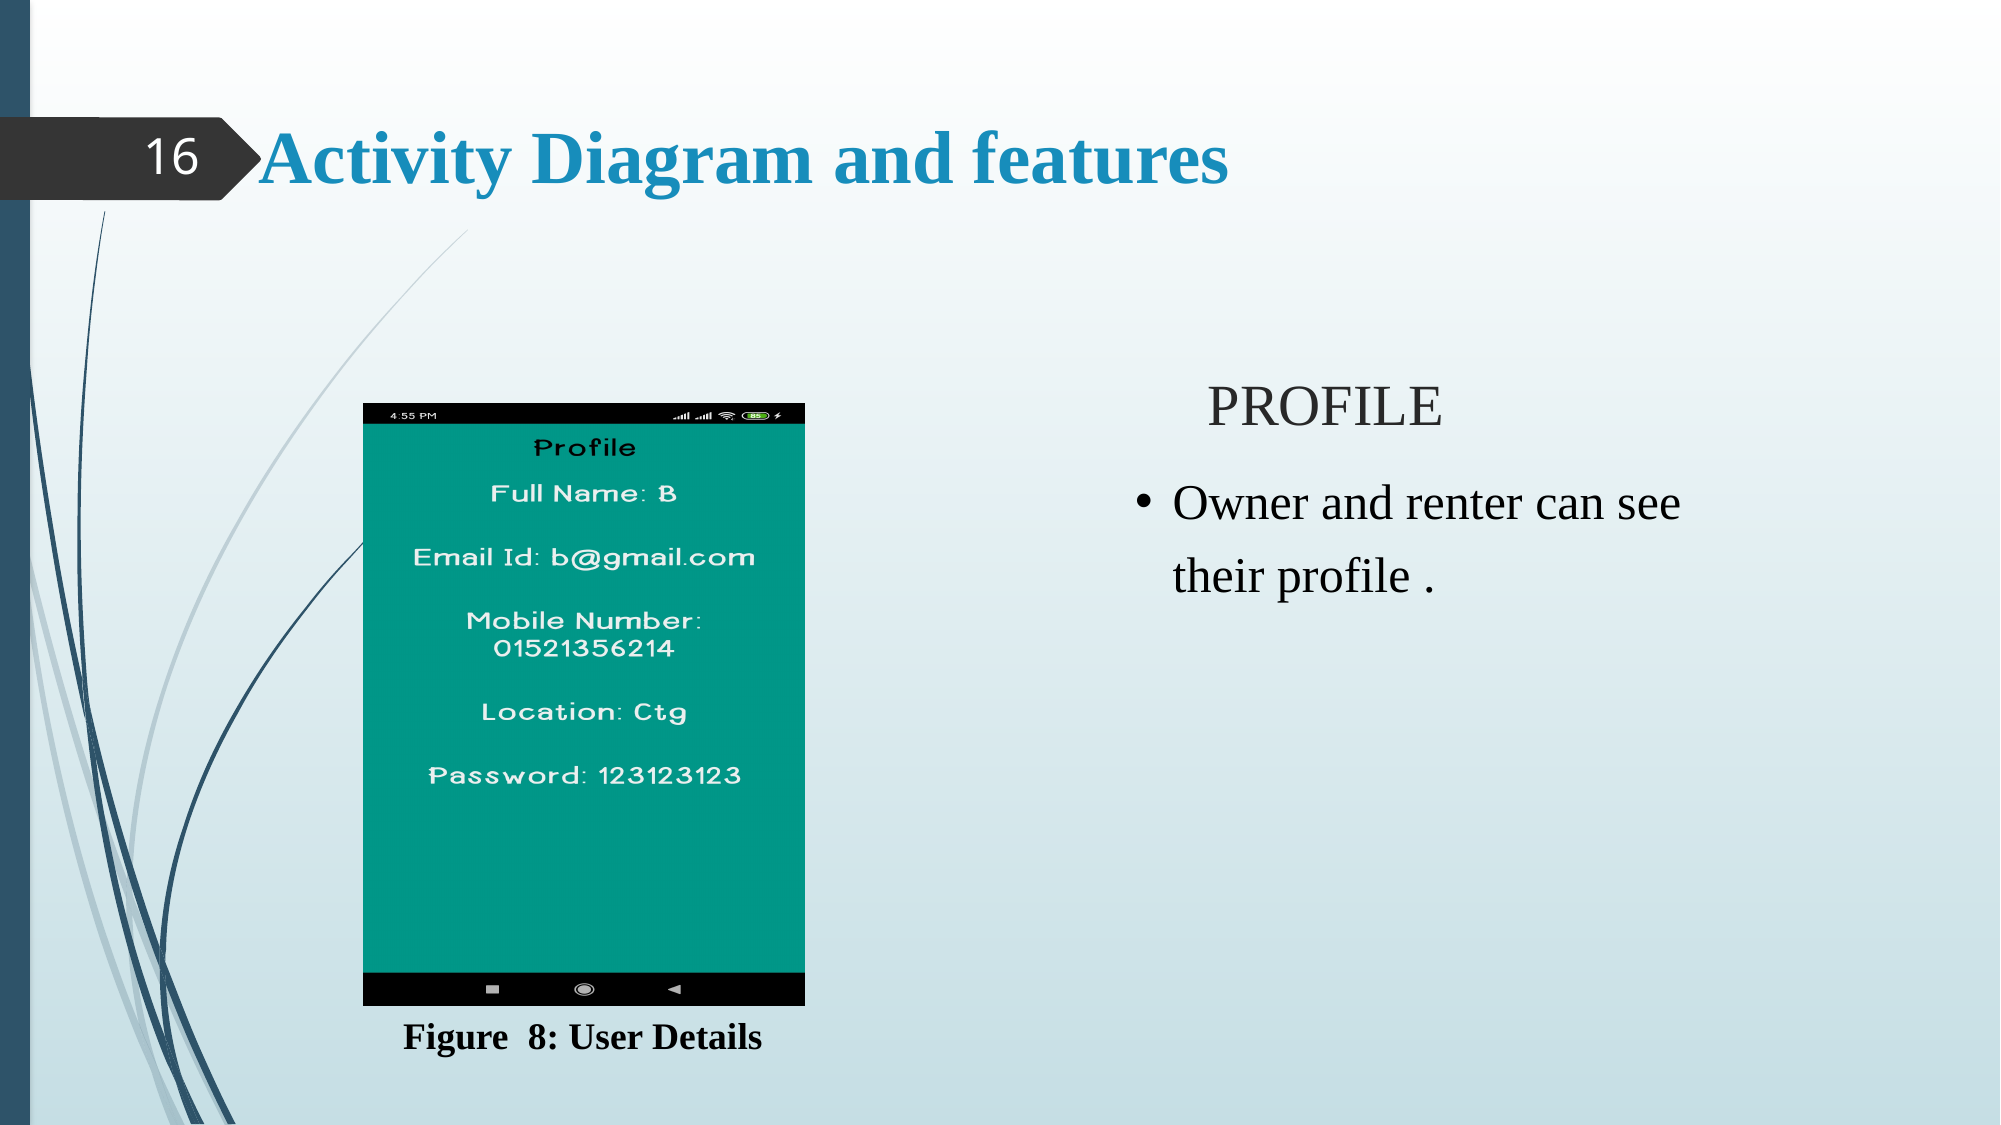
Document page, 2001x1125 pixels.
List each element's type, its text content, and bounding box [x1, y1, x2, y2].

text_box Profile Owner and renter can see their profile . [1120, 345, 1767, 992]
title Activity Diagram and features [149, 101, 1851, 260]
text_box Figure 8: User Details [388, 1005, 976, 1125]
slide_number 16 [87, 129, 216, 190]
picture [362, 403, 805, 1006]
